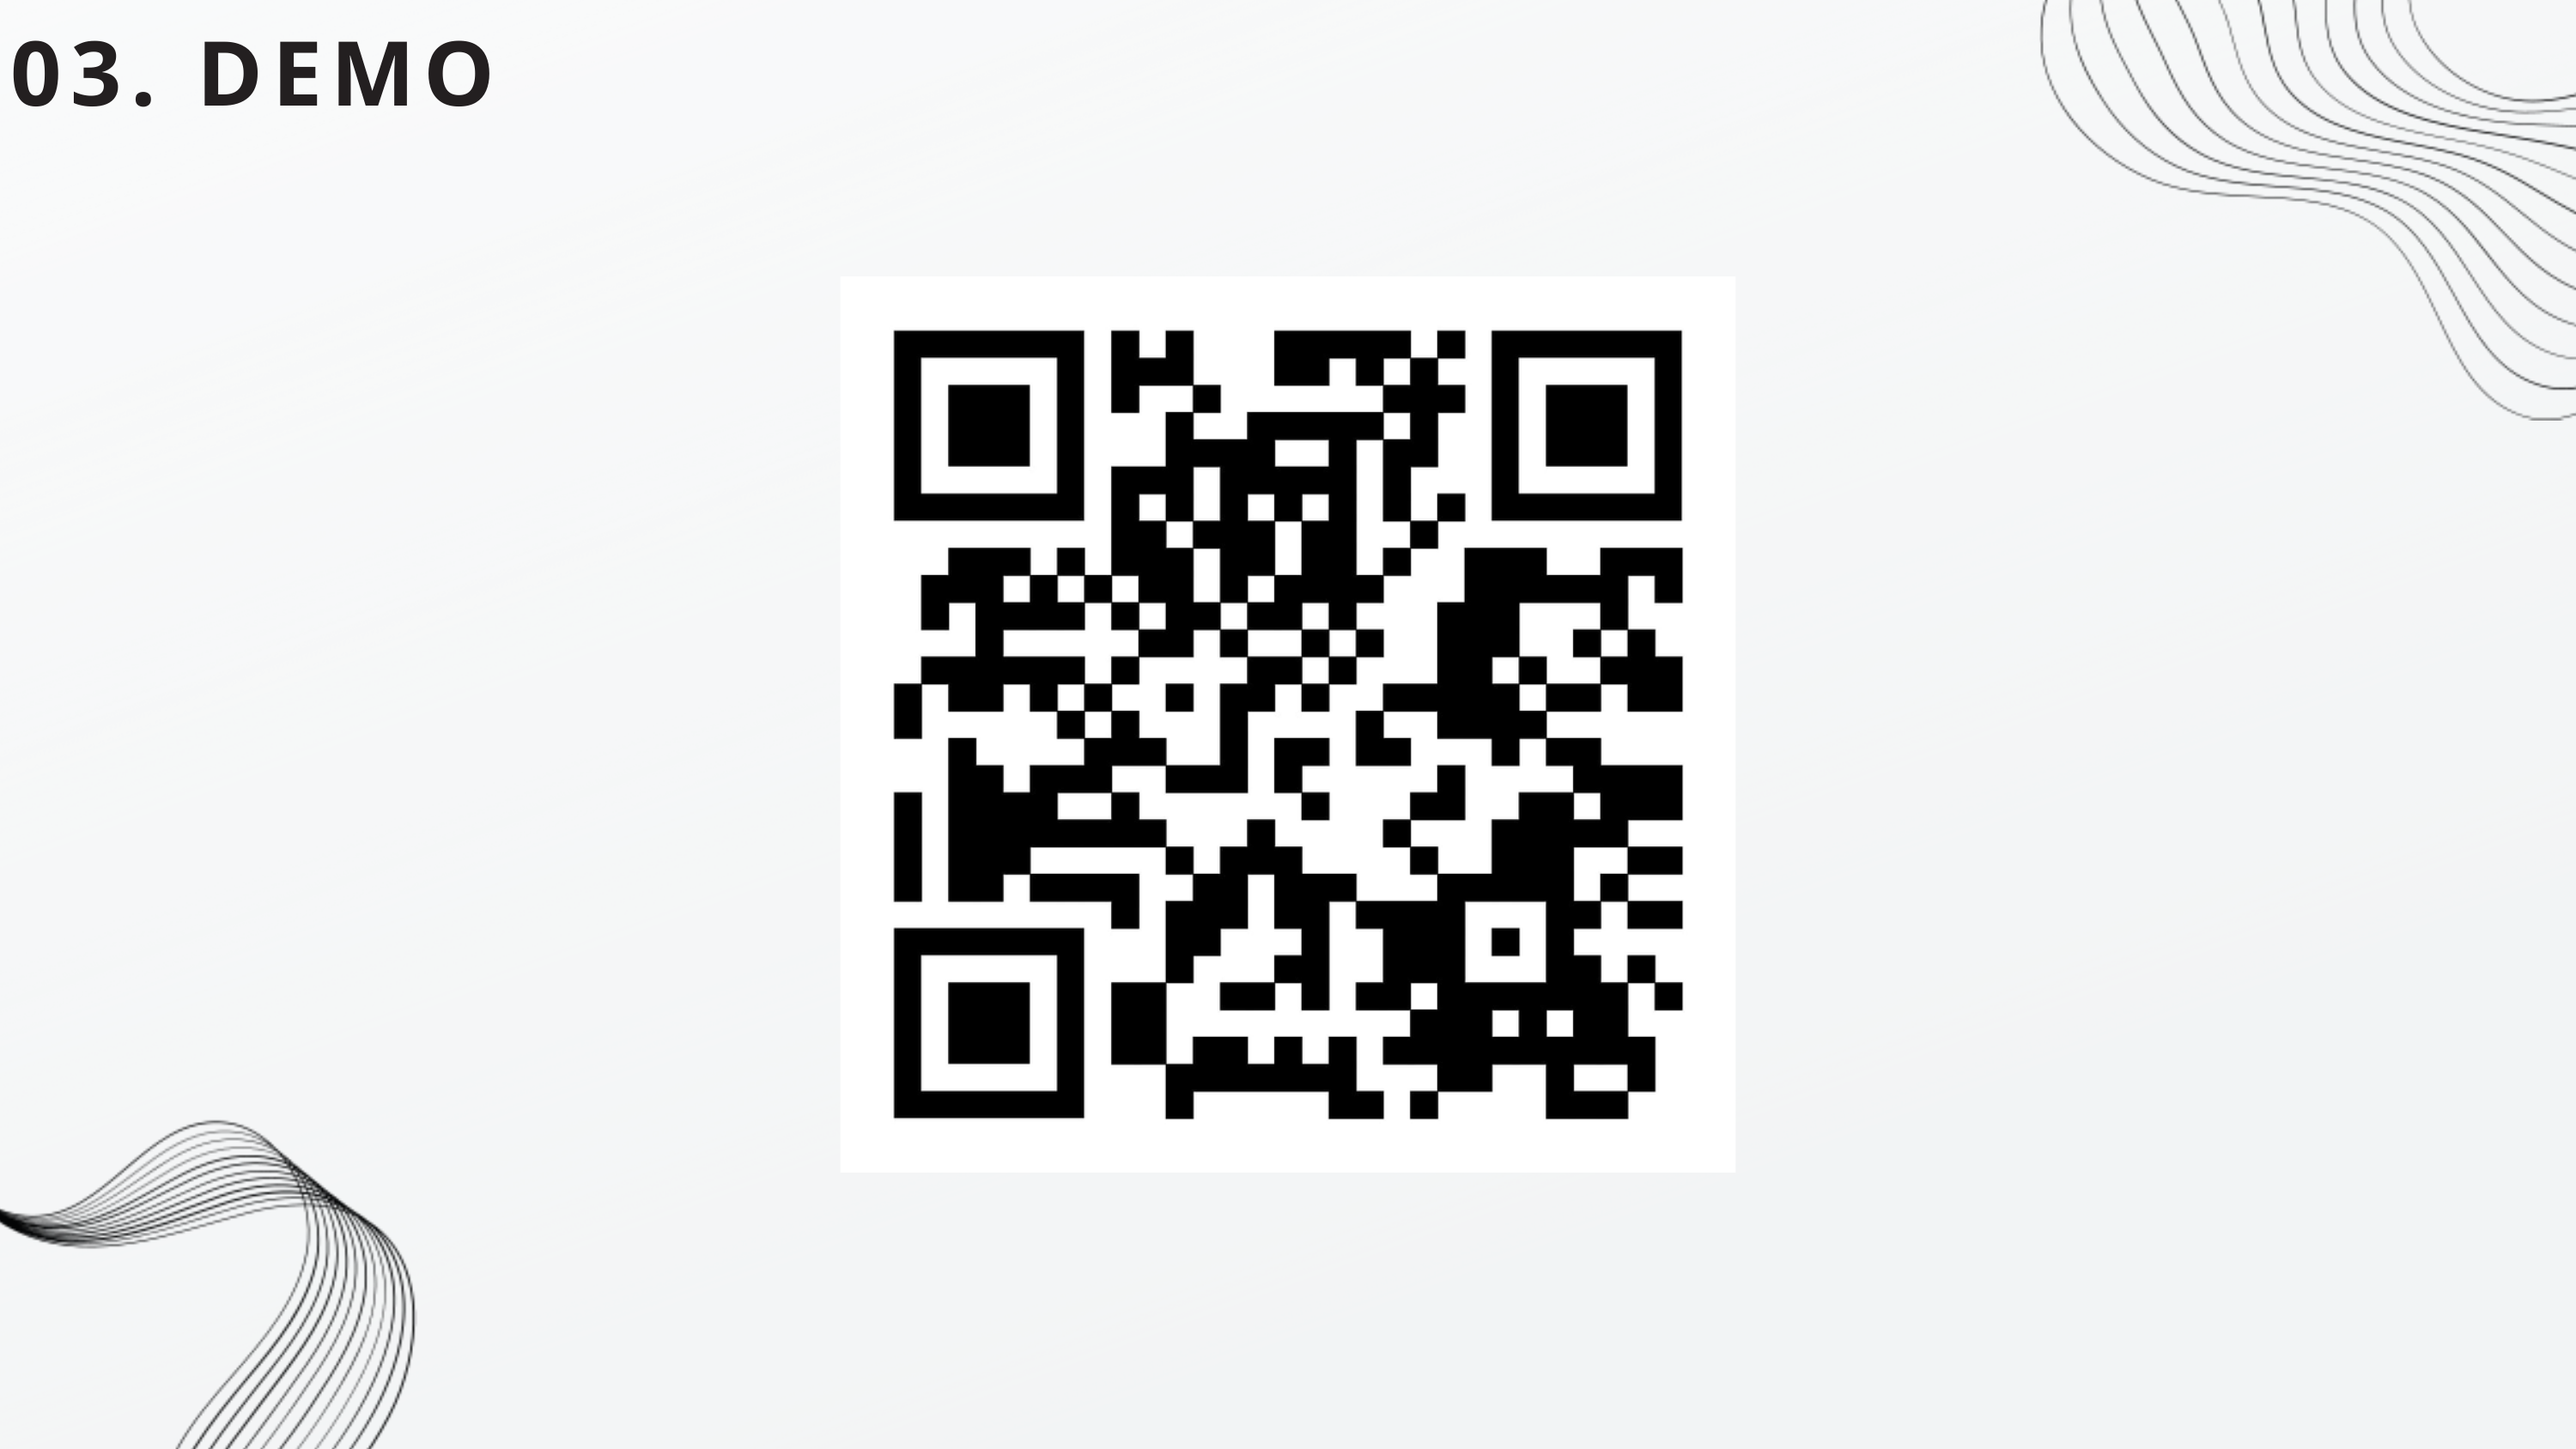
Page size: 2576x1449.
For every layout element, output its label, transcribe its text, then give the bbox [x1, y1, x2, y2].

text_box [840, 276, 1736, 1173]
text_box 03. DEMO [10, 0, 2039, 124]
text_box [0, 0, 2576, 1449]
text_box [0, 898, 417, 1449]
text_box [2039, 0, 2576, 421]
